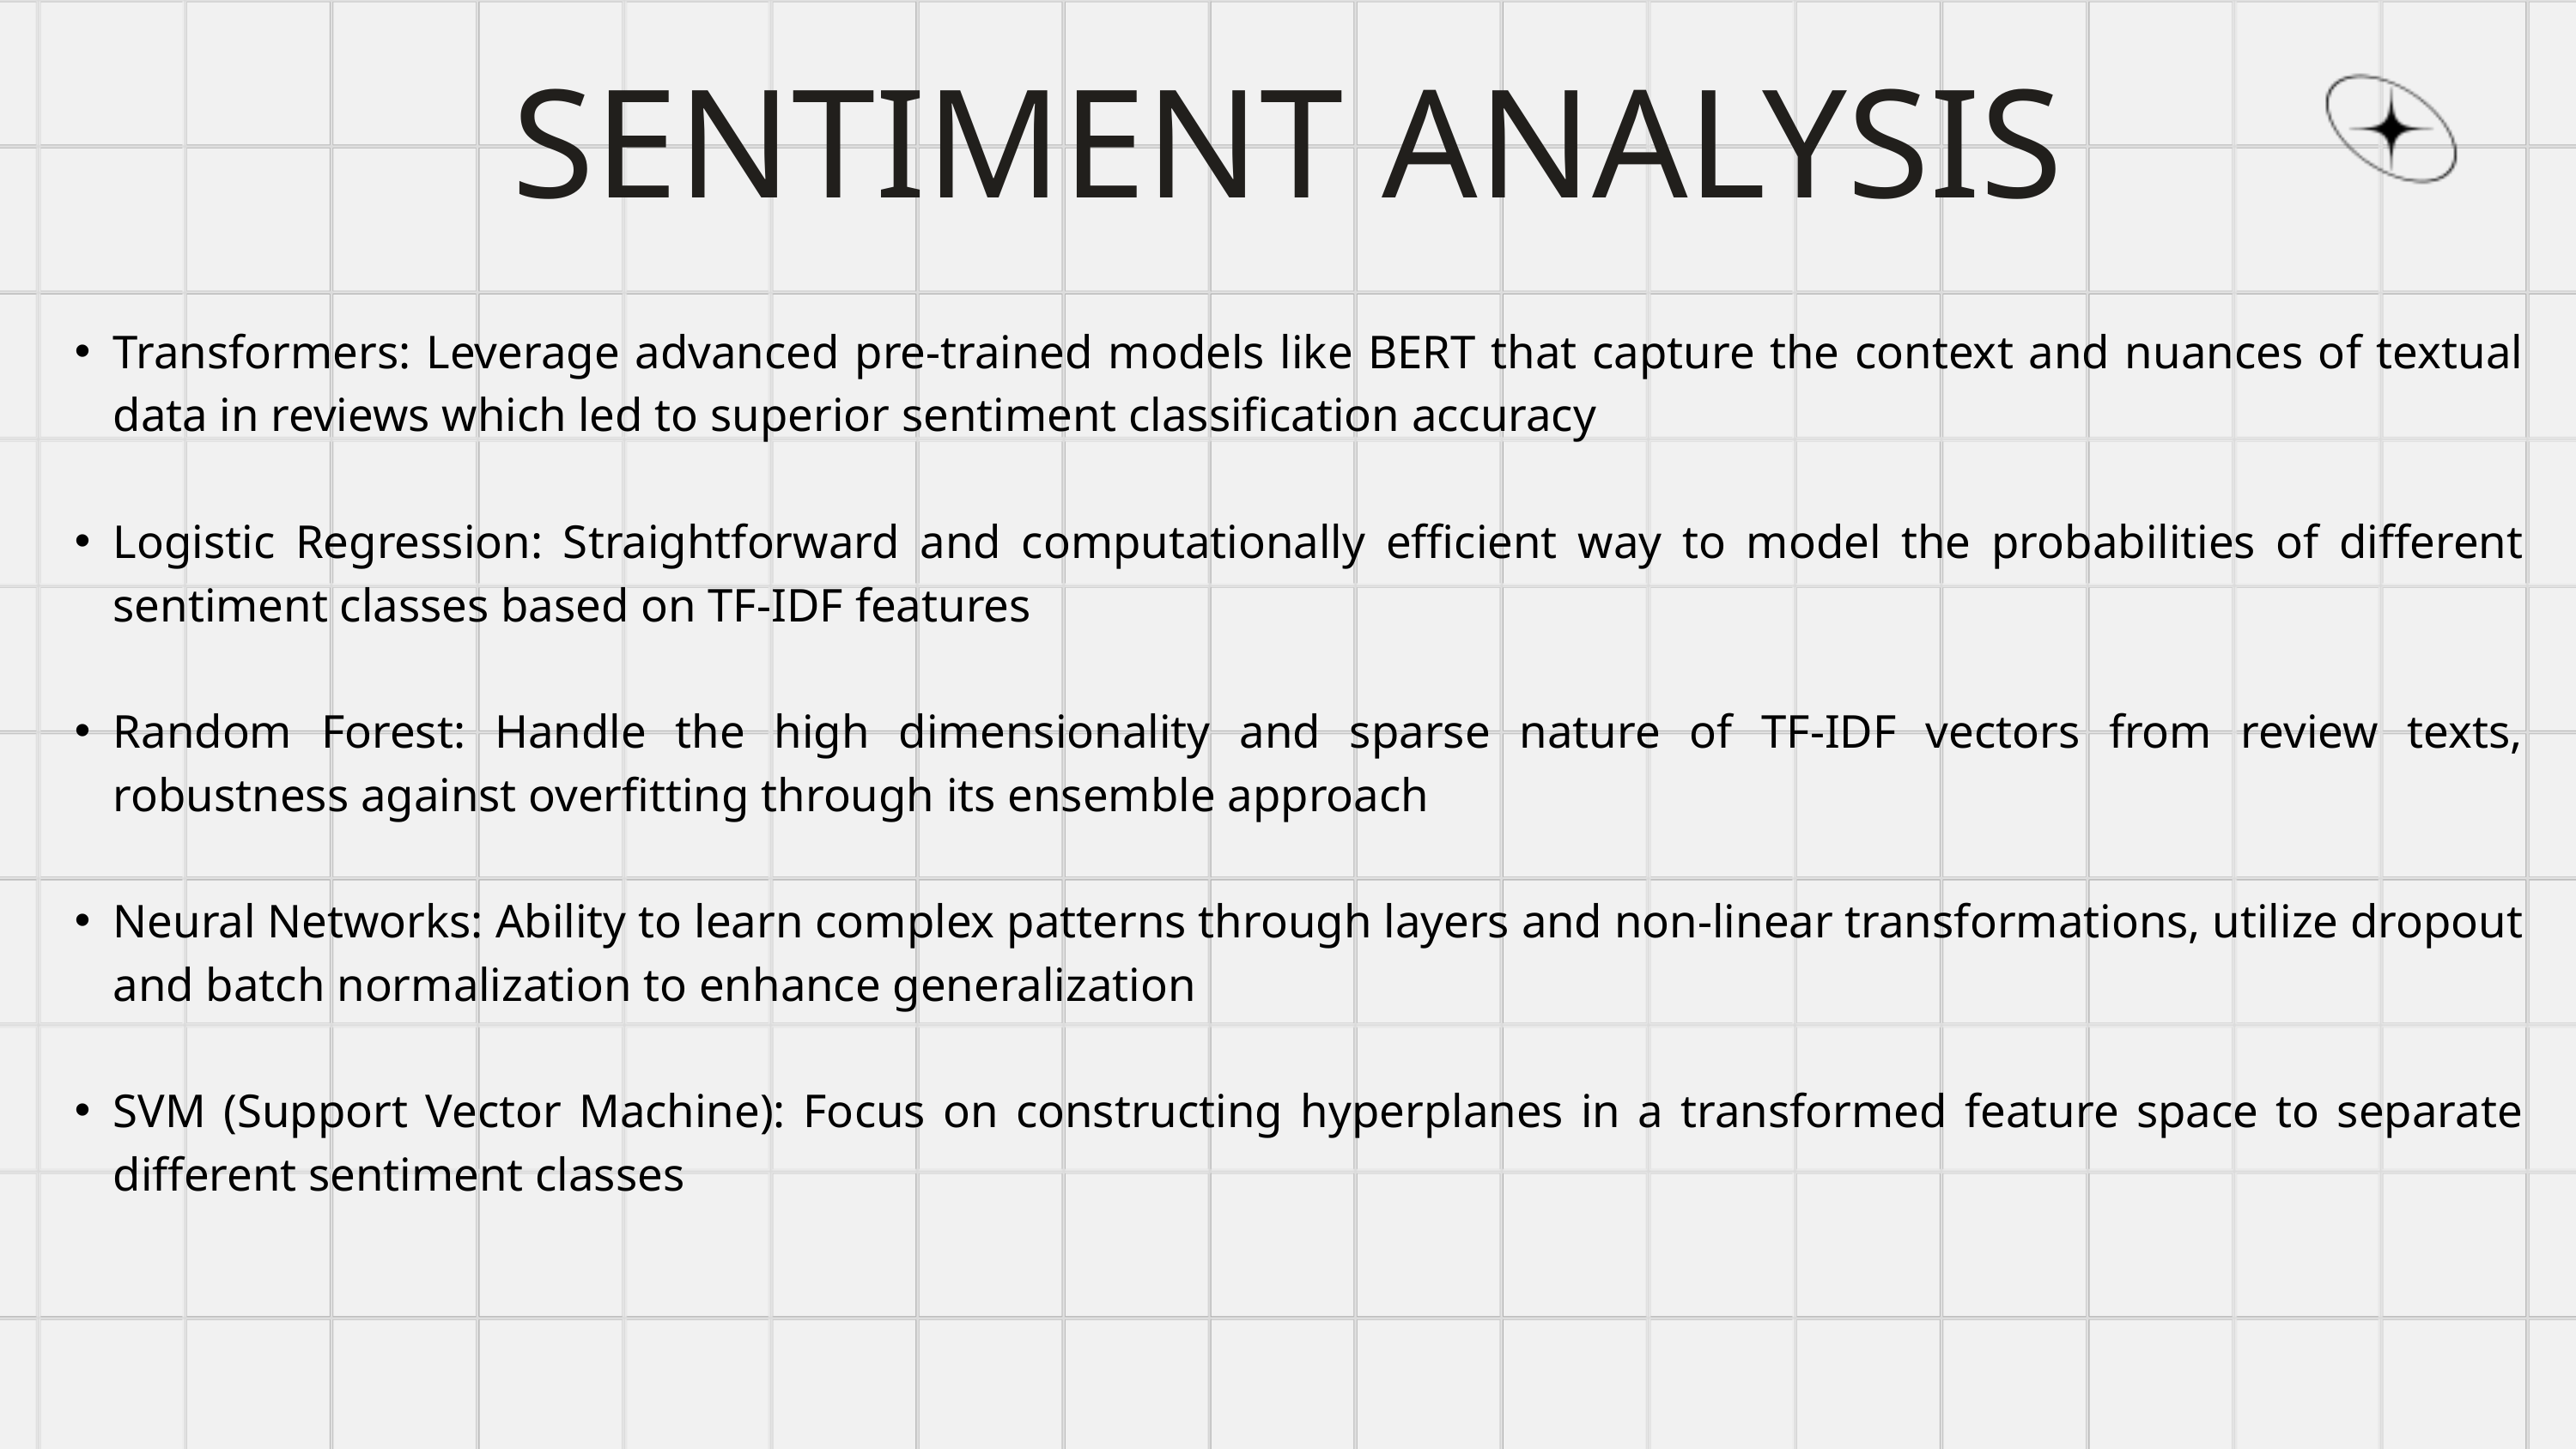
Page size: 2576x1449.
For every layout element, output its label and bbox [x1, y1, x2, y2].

text_box [0, 0, 2576, 1449]
